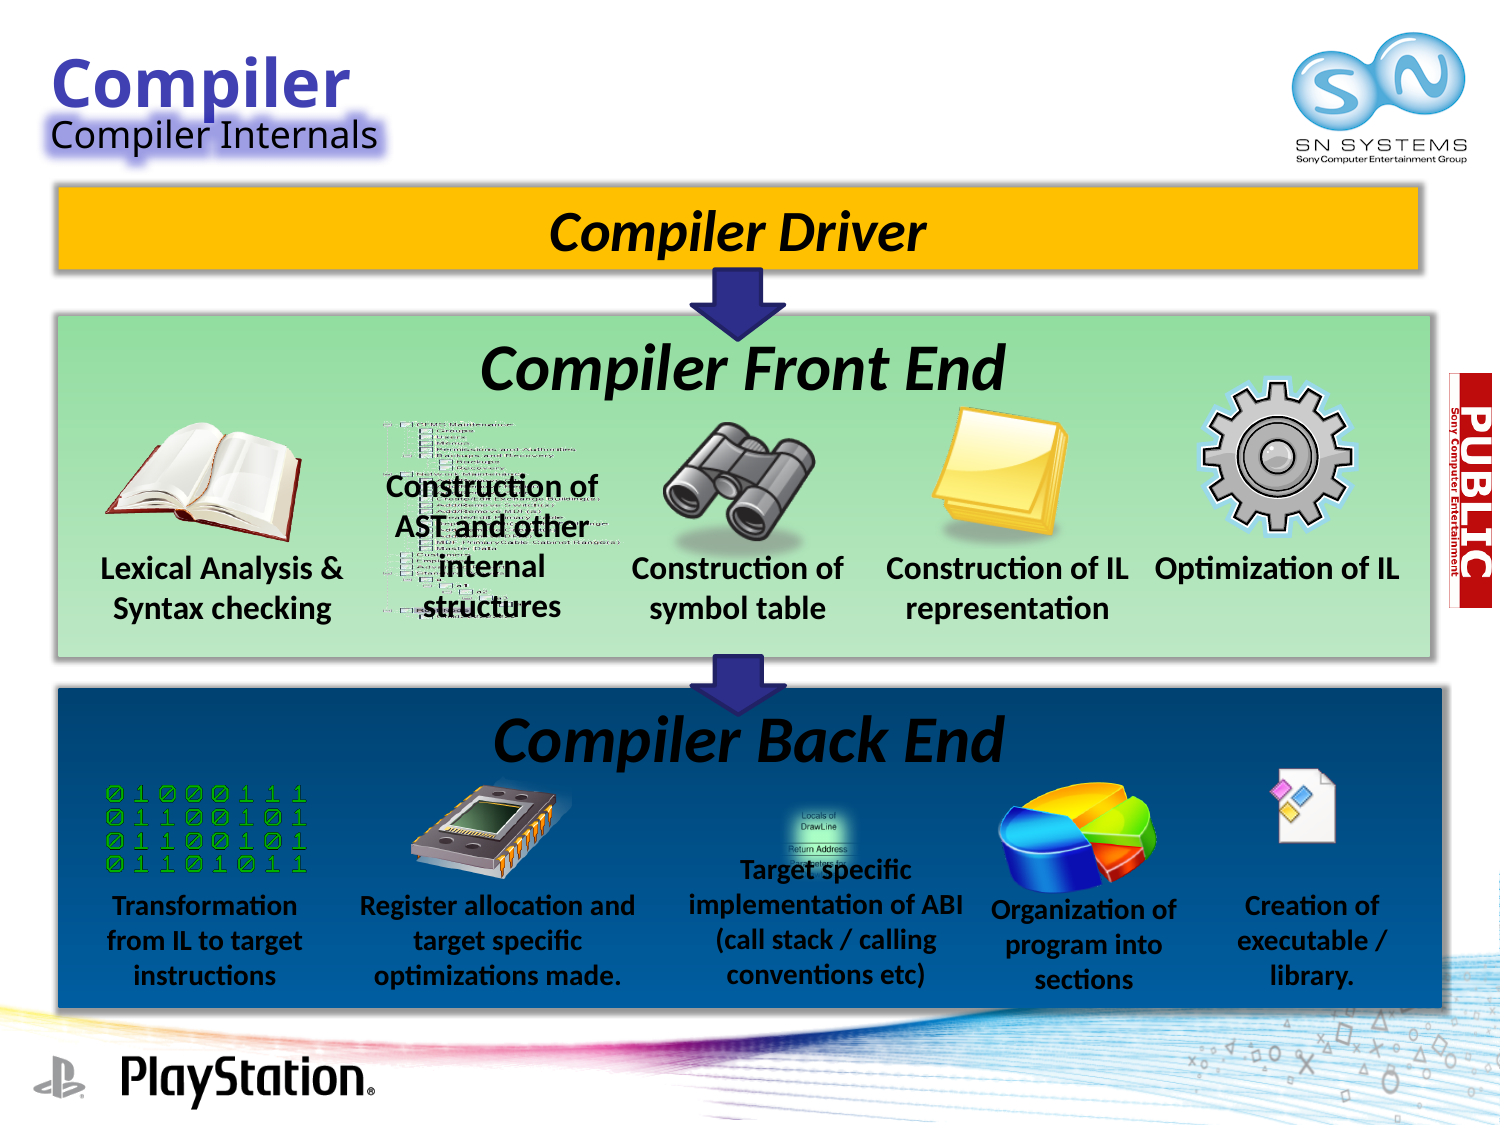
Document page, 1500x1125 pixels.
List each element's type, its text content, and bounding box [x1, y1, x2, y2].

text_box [667, 783, 955, 1000]
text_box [58, 374, 387, 636]
text_box Compiler [35, 33, 1172, 128]
text_box Compiler Driver [56, 185, 1420, 269]
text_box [58, 269, 1430, 420]
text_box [573, 398, 853, 636]
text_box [351, 421, 568, 634]
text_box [316, 737, 680, 1001]
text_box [70, 738, 313, 1001]
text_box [855, 398, 1161, 636]
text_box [58, 601, 1430, 655]
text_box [960, 754, 1208, 1005]
picture [0, 0, 1500, 1125]
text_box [58, 656, 1442, 1009]
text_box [1206, 761, 1419, 1001]
text_box Compiler Internals [35, 103, 868, 164]
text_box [1124, 374, 1430, 595]
